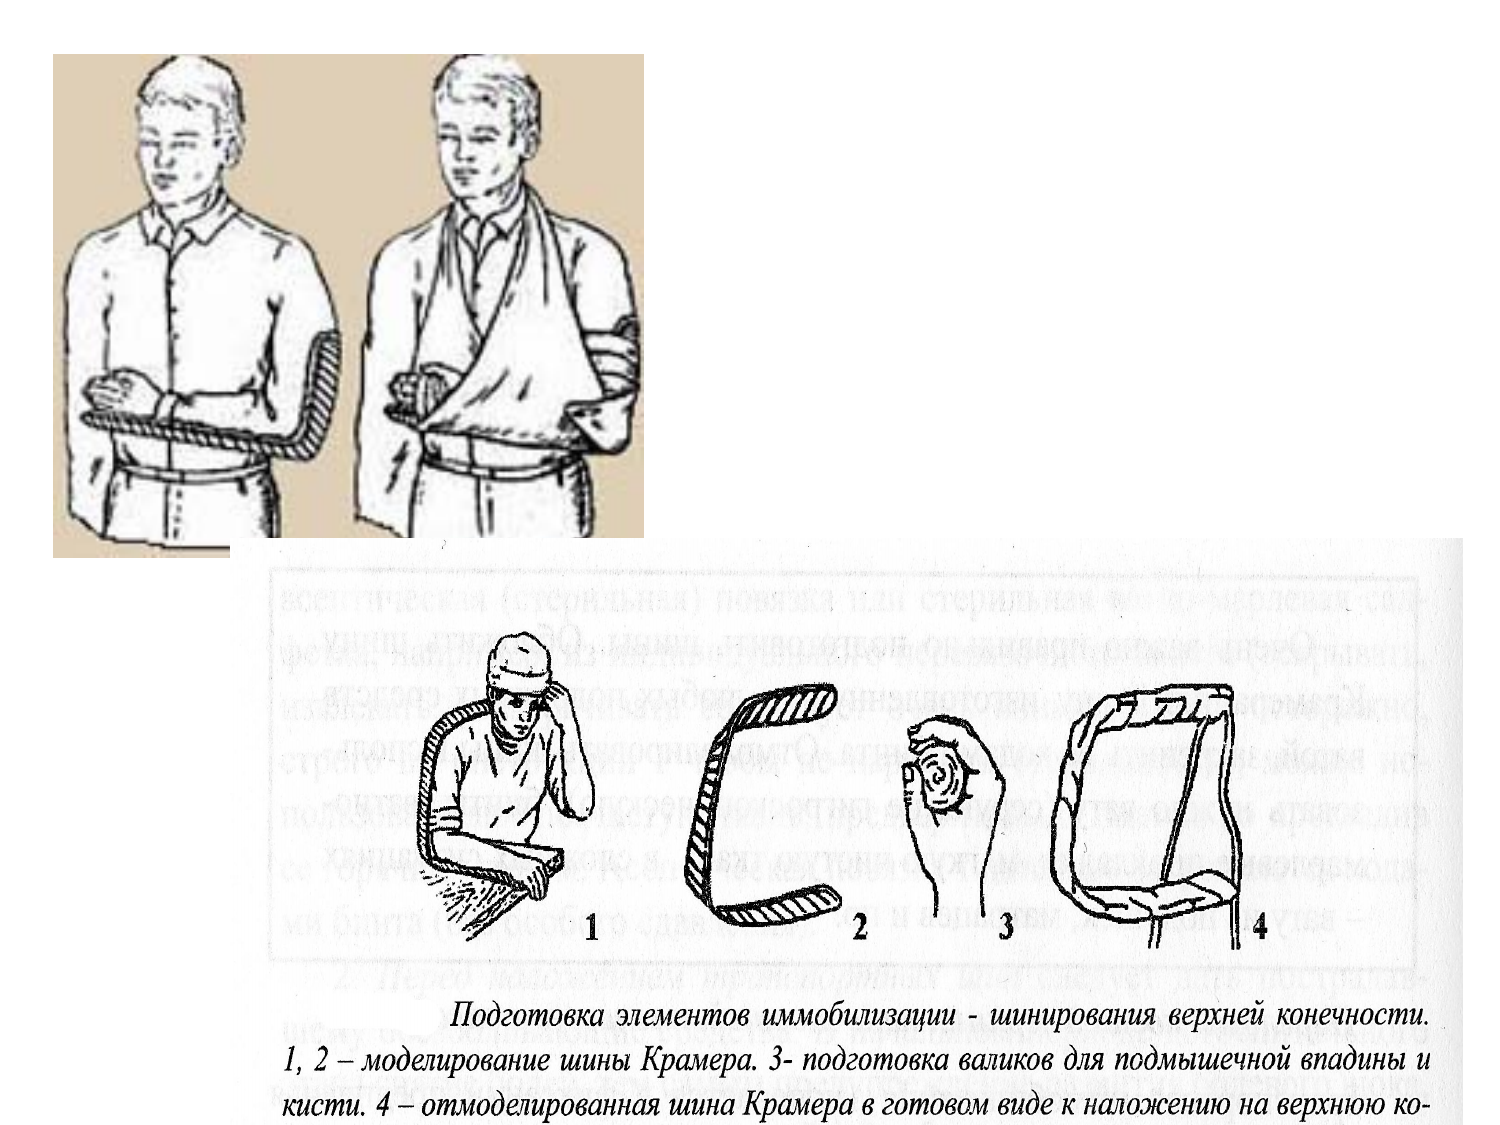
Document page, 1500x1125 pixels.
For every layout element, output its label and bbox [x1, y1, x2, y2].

picture [52, 54, 1463, 1125]
